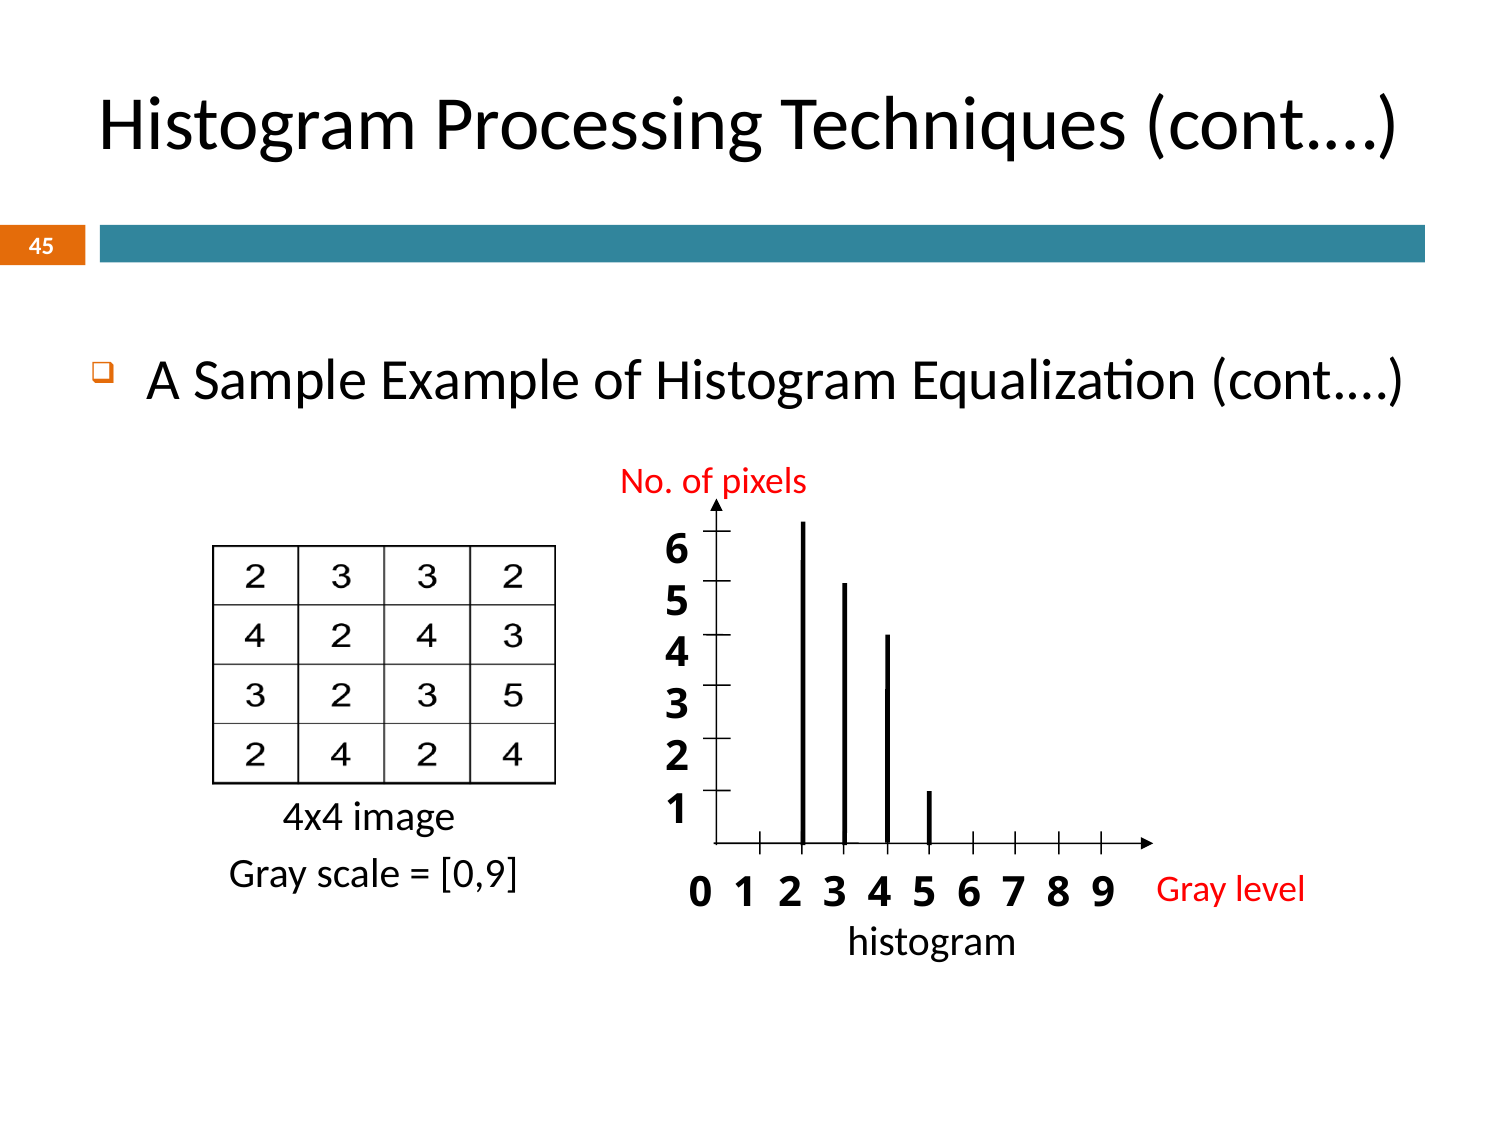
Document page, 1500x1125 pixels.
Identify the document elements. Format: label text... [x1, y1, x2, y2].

slide_number 45 [0, 224, 86, 266]
picture [212, 544, 556, 793]
title Histogram Processing Techniques (cont.…) [75, 24, 1425, 213]
list A Sample Example of Histogram Equalization (cont.…) [75, 262, 1425, 913]
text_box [212, 448, 1313, 962]
text_box [98, 223, 1427, 265]
